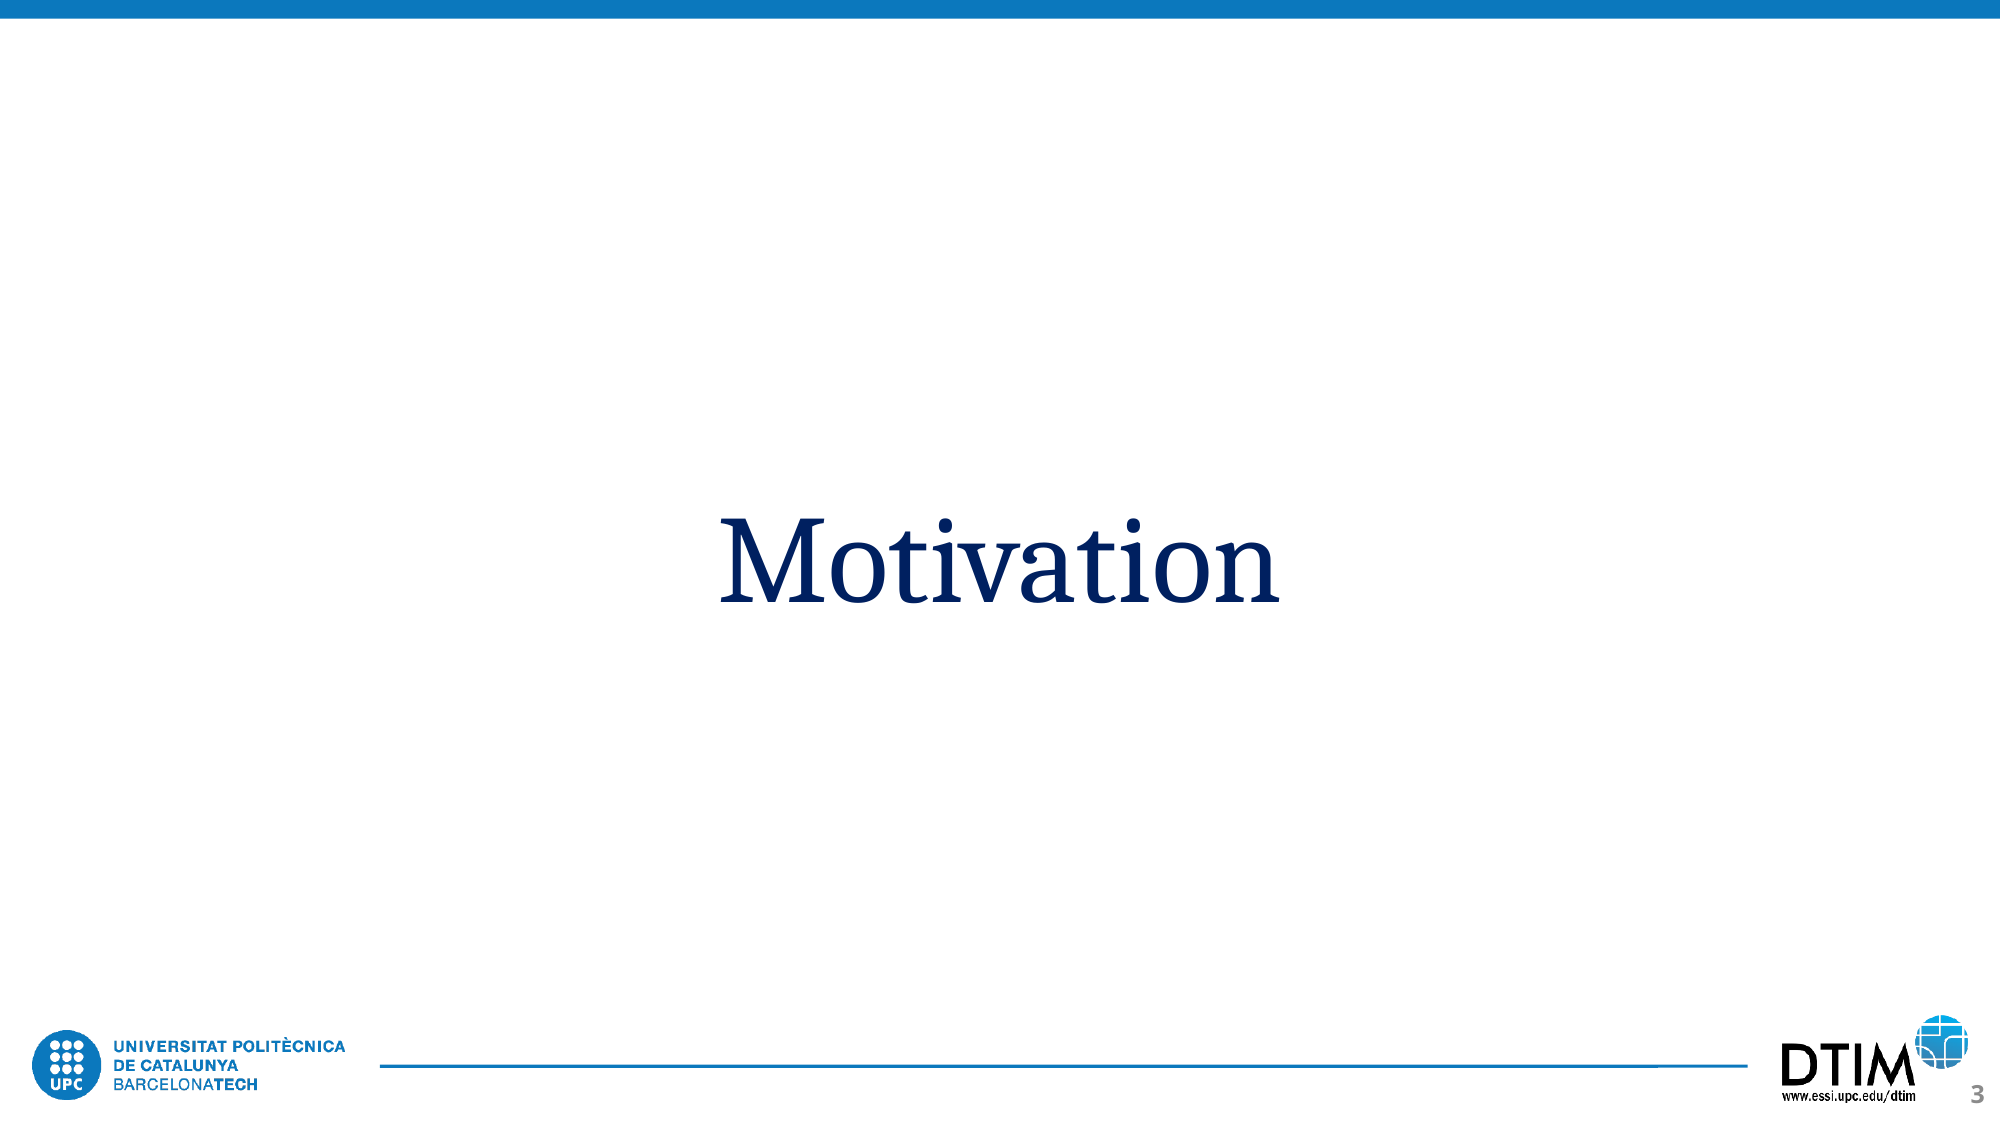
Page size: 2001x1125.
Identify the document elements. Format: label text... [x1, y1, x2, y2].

slide_number 3 [1951, 1065, 2000, 1125]
picture [32, 1030, 345, 1100]
title Motivation [638, 454, 1362, 671]
picture [1782, 1015, 1968, 1103]
